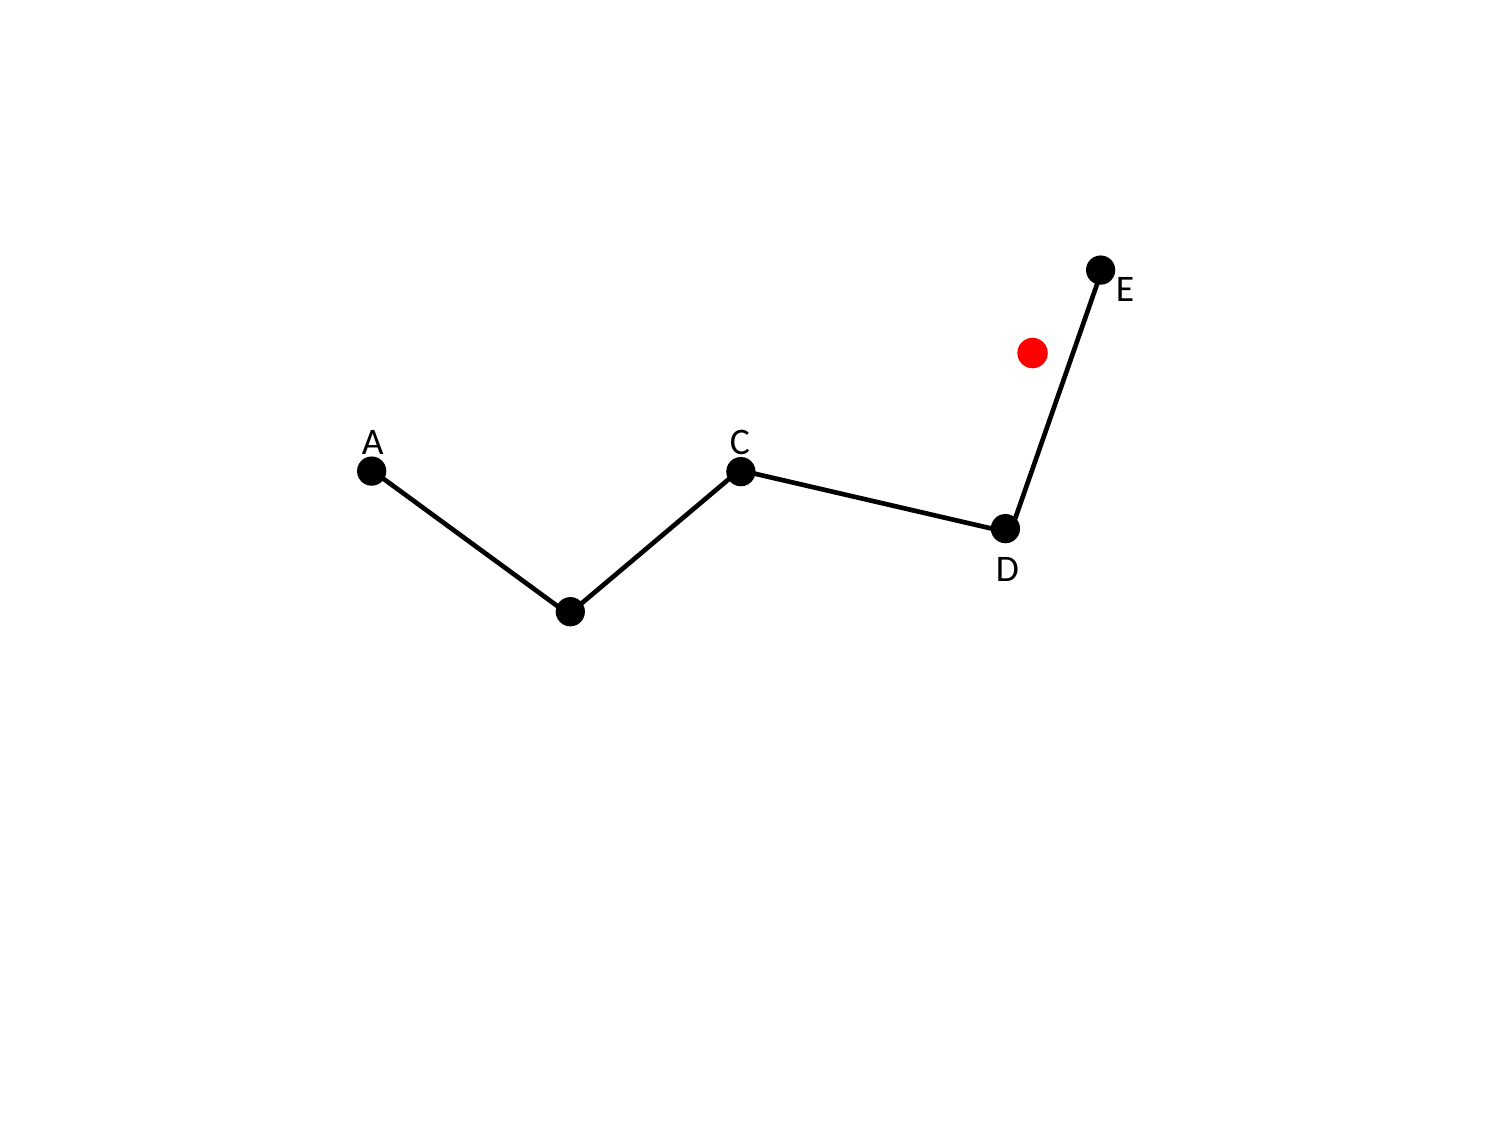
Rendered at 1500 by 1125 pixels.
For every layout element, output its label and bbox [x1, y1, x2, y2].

text_box [347, 255, 1149, 627]
